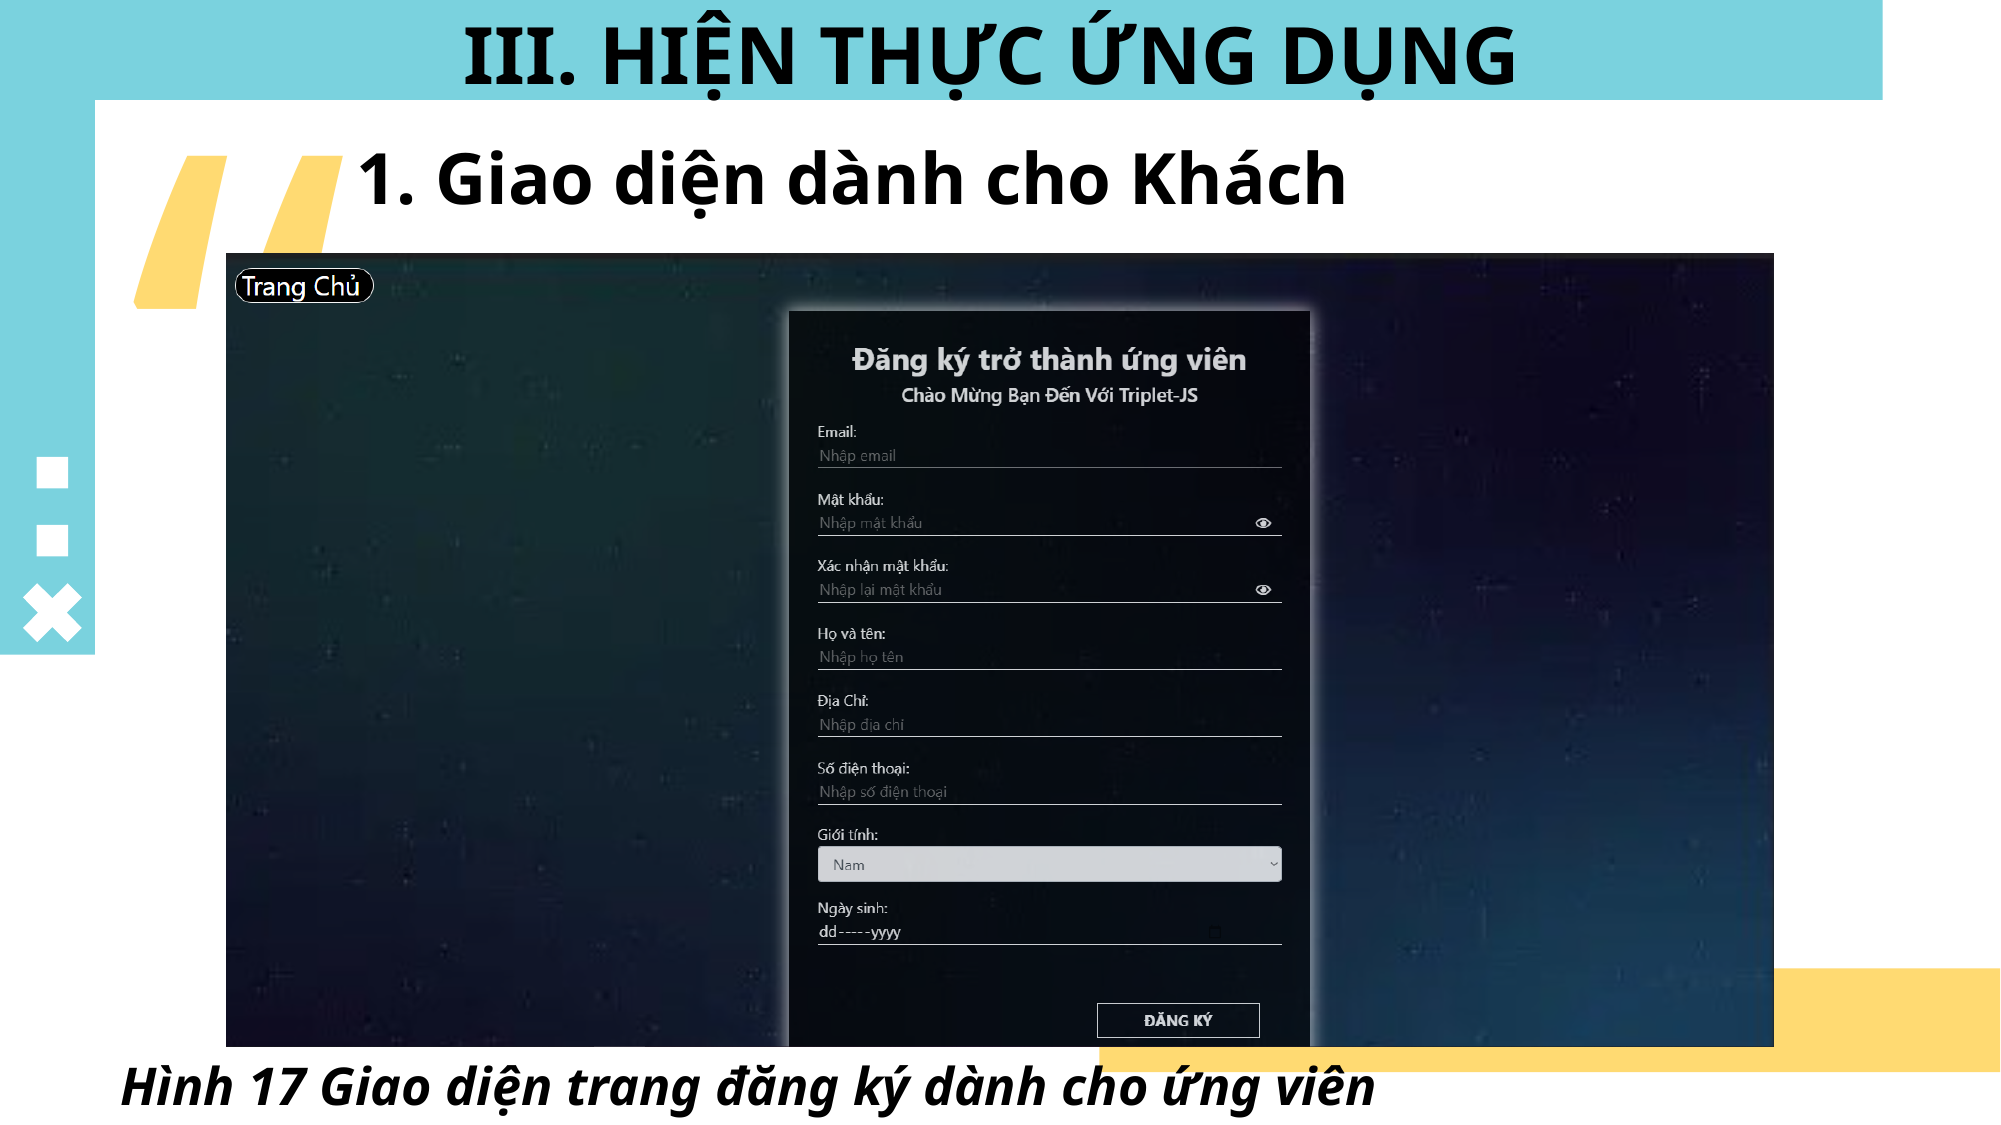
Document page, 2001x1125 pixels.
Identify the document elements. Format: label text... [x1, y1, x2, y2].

picture [226, 253, 1774, 1047]
text_box Hình 17 Giao diện trang đăng ký dành cho ứng viên [44, 1046, 1454, 1124]
text_box 1. Giao diện dành cho Khách [341, 126, 1454, 227]
title III. HIỆN THỰC ỨNG DỤNG [0, 14, 2000, 91]
